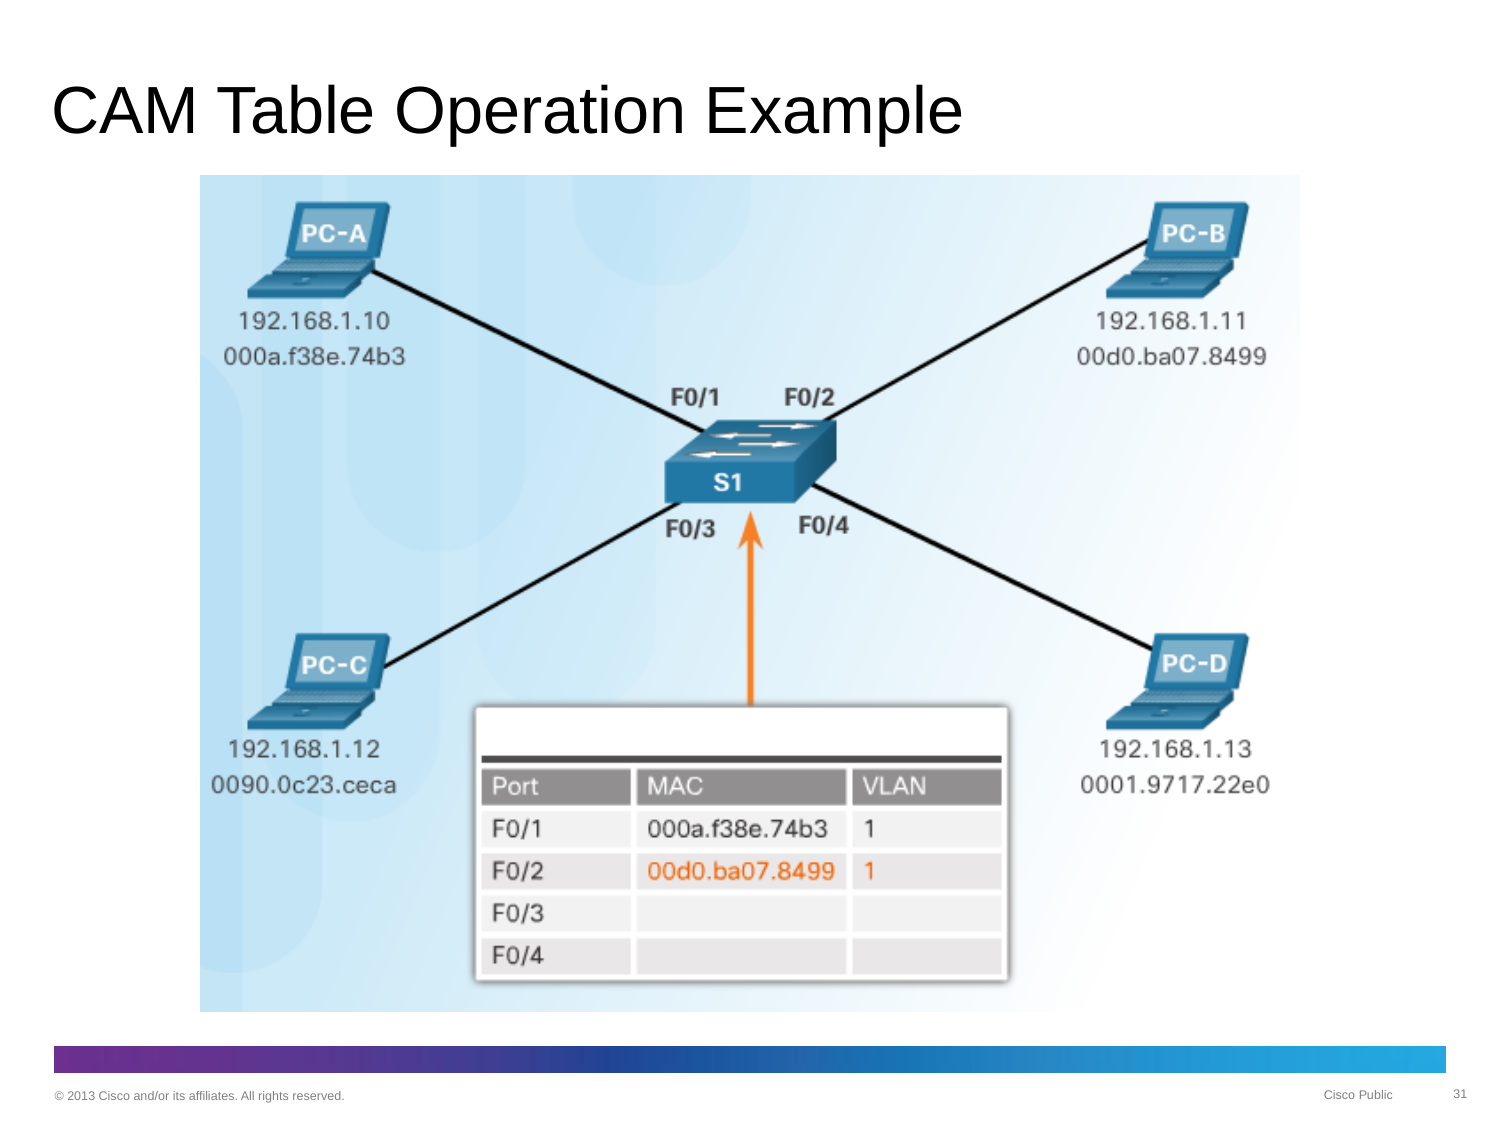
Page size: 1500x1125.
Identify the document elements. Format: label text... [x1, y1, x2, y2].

picture [199, 175, 1301, 1012]
picture [54, 1046, 1446, 1073]
title CAM Table Operation Example [37, 17, 1447, 155]
